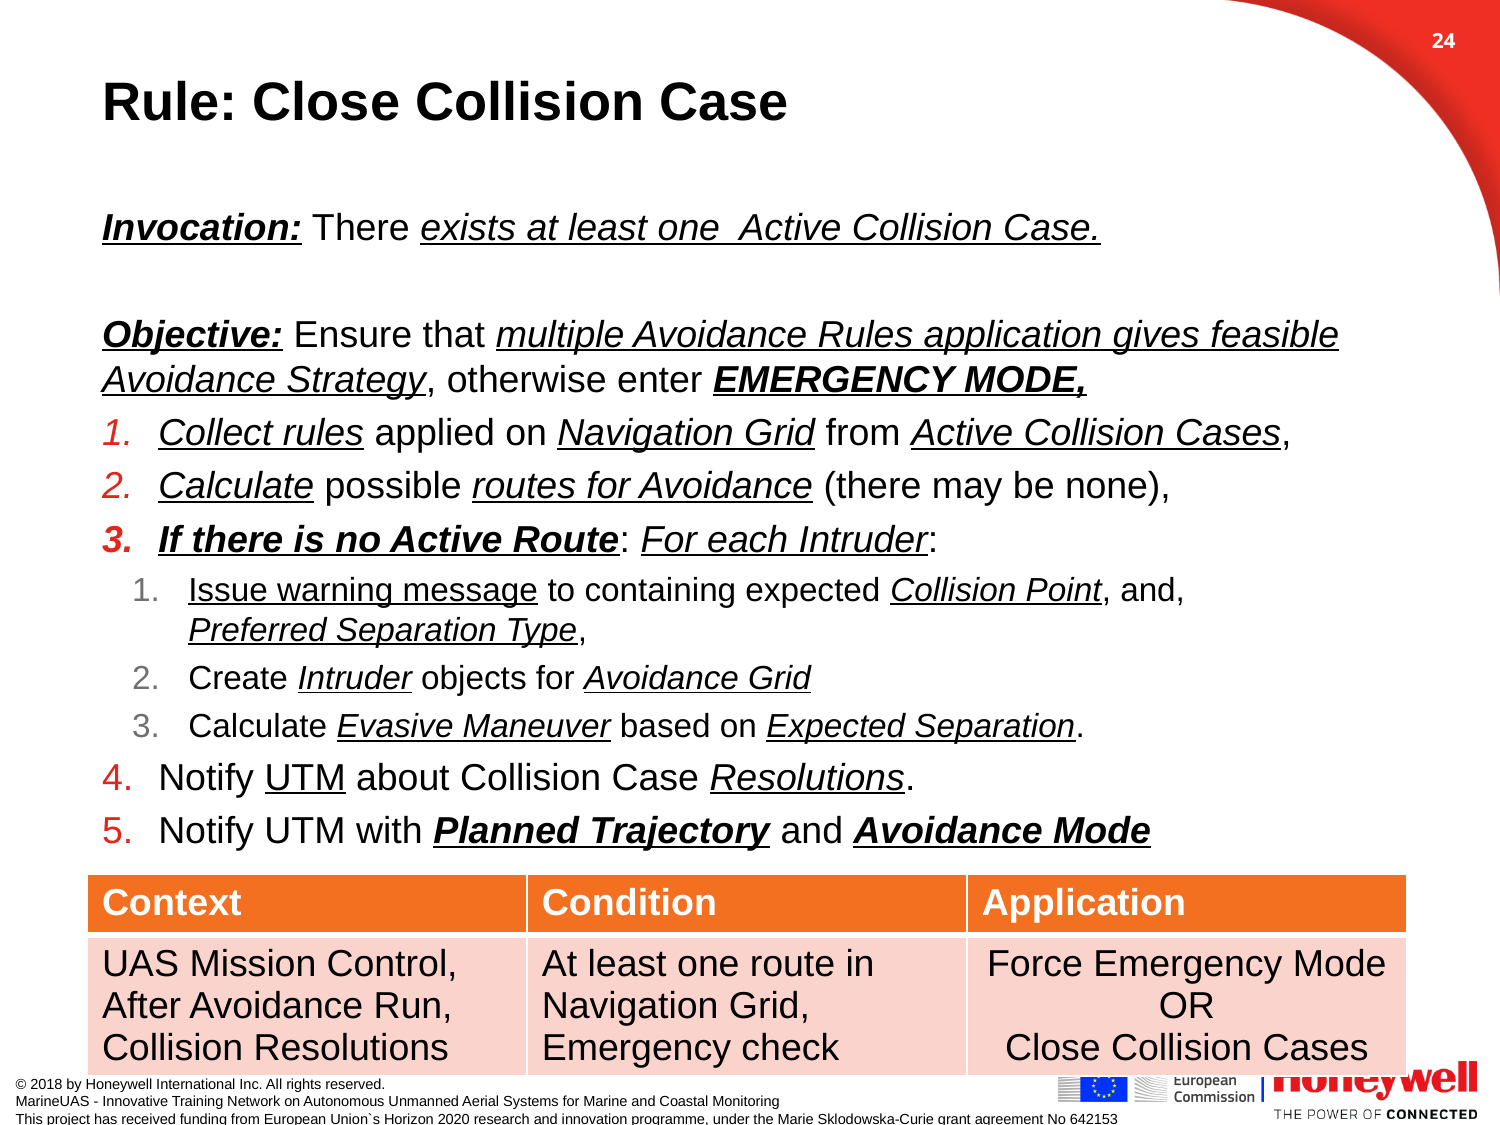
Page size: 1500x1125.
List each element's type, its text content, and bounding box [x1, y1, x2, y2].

picture [1203, 0, 1500, 297]
table_header Context [88, 875, 526, 932]
table_cell UAS Mission Control, After Avoidance Run, Collision Resolutions [88, 938, 526, 1075]
table_cell At least one route in Navigation Grid, Emergency check [528, 938, 966, 1075]
table_cell Force Emergency Mode OR Close Collision Cases [968, 938, 1406, 1075]
table_header Condition [528, 875, 966, 932]
table_header Application [968, 875, 1406, 932]
slide_number 23 [1416, 0, 1500, 83]
list Invocation: There exists at least one Active Collision Case. Objective: Ensure that multiple Avoidance Rules application gives feasible Avoidance Strategy, otherwise enter EMERGENCY MODE, Collect rules applied on Navigation Grid from Active Collision Cases, Calculate possible routes for Avoidance (there may be none), If there is no Active Route: For each Intruder: Issue warning message to containing expected Collision Point, and, Preferred Separation Type, Create Intruder objects for Avoidance Grid Calculate Evasive Maneuver based on Expected Separation. Notify UTM about Collision Case Resolutions. Notify UTM with Planned Trajectory and Avoidance Mode [87, 195, 1408, 873]
picture [1274, 1061, 1477, 1119]
picture [1058, 1077, 1264, 1102]
title Rule: Close Collision Case [86, 58, 1347, 141]
